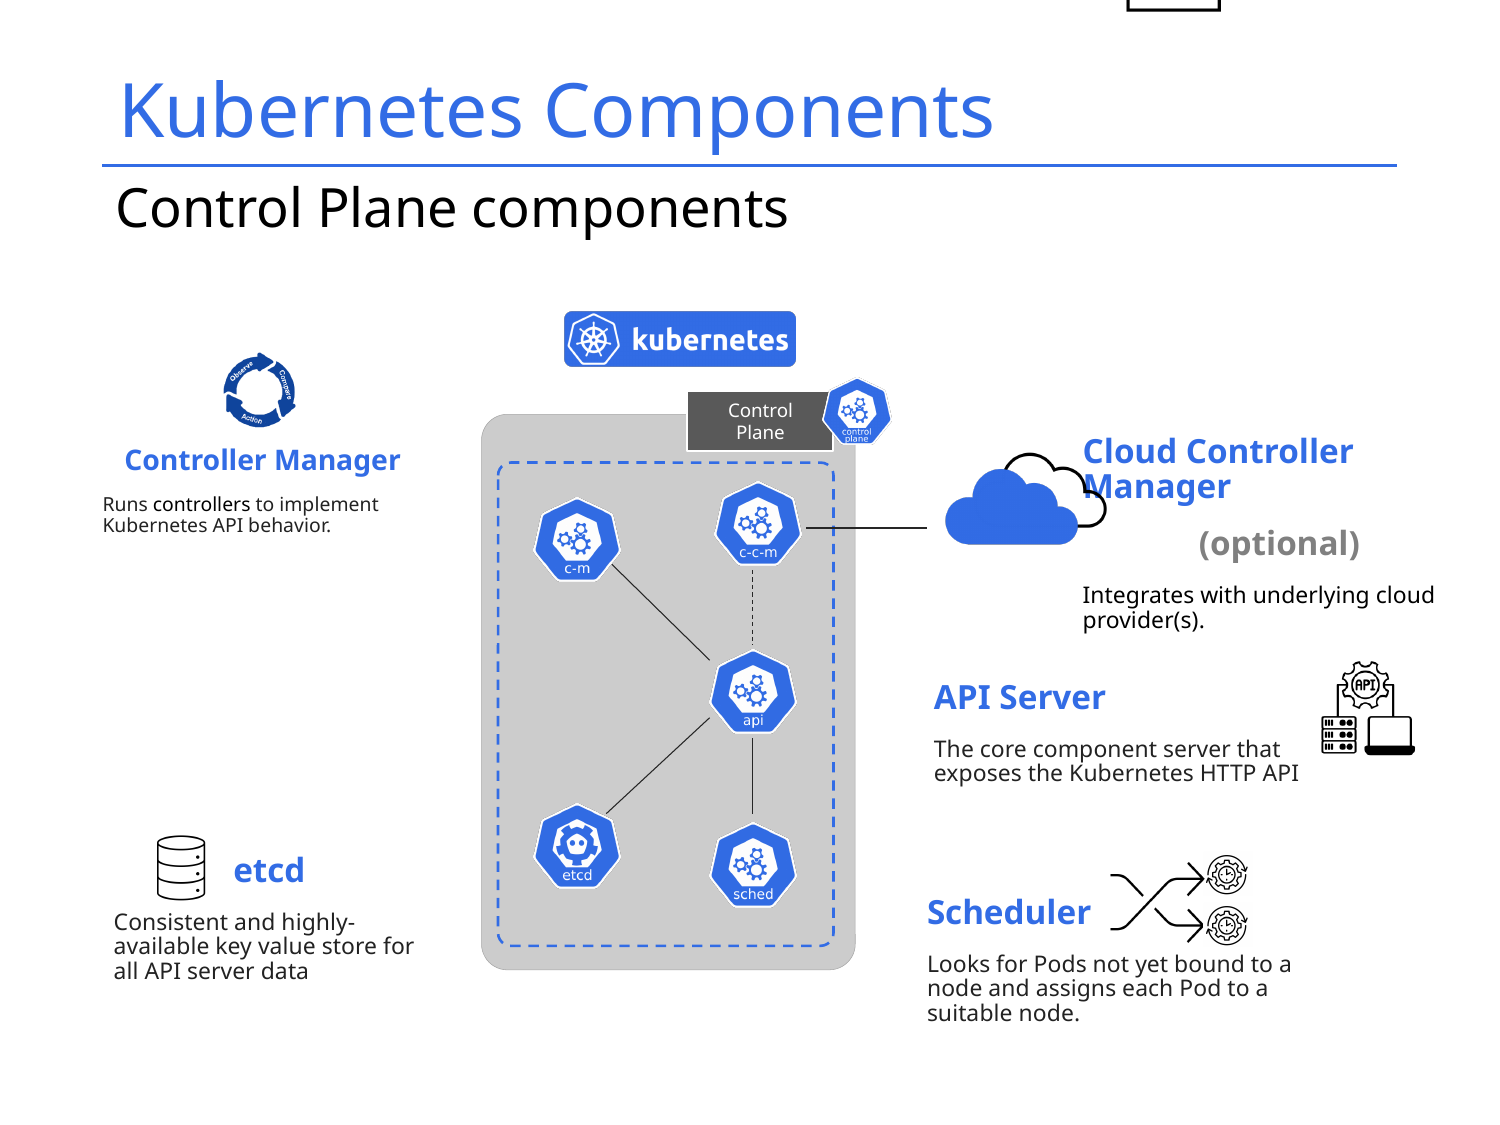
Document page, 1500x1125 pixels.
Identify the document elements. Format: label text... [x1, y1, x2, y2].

text_box API Server The core component server that exposes the Kubernetes HTTP API [918, 673, 1326, 799]
picture [140, 827, 222, 908]
text_box etcd Consistent and highly-available key value store for all API server data [98, 846, 449, 1004]
picture [714, 481, 802, 567]
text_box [611, 563, 711, 661]
picture [709, 648, 797, 734]
picture [533, 803, 621, 889]
text_box [496, 460, 836, 948]
picture [533, 496, 621, 582]
picture [709, 822, 797, 908]
picture [935, 414, 1116, 582]
text_box Controller Manager Runs controllers to implement Kubernetes API behavior. [87, 438, 438, 577]
text_box Scheduler Looks for Pods not yet bound to a node and assigns each Pod to a suitable node. [912, 888, 1319, 1035]
picture [1098, 0, 1250, 24]
title Kubernetes Components [103, 59, 1397, 166]
text_box Cloud Controller Manager (optional) Integrates with underlying cloud provider(s). [1067, 427, 1492, 682]
picture [220, 350, 297, 431]
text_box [605, 717, 711, 815]
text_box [686, 377, 893, 446]
picture [1101, 842, 1254, 961]
list Control Plane components [100, 173, 1395, 247]
picture [1311, 655, 1426, 772]
picture [563, 309, 797, 368]
text_box [479, 412, 857, 972]
